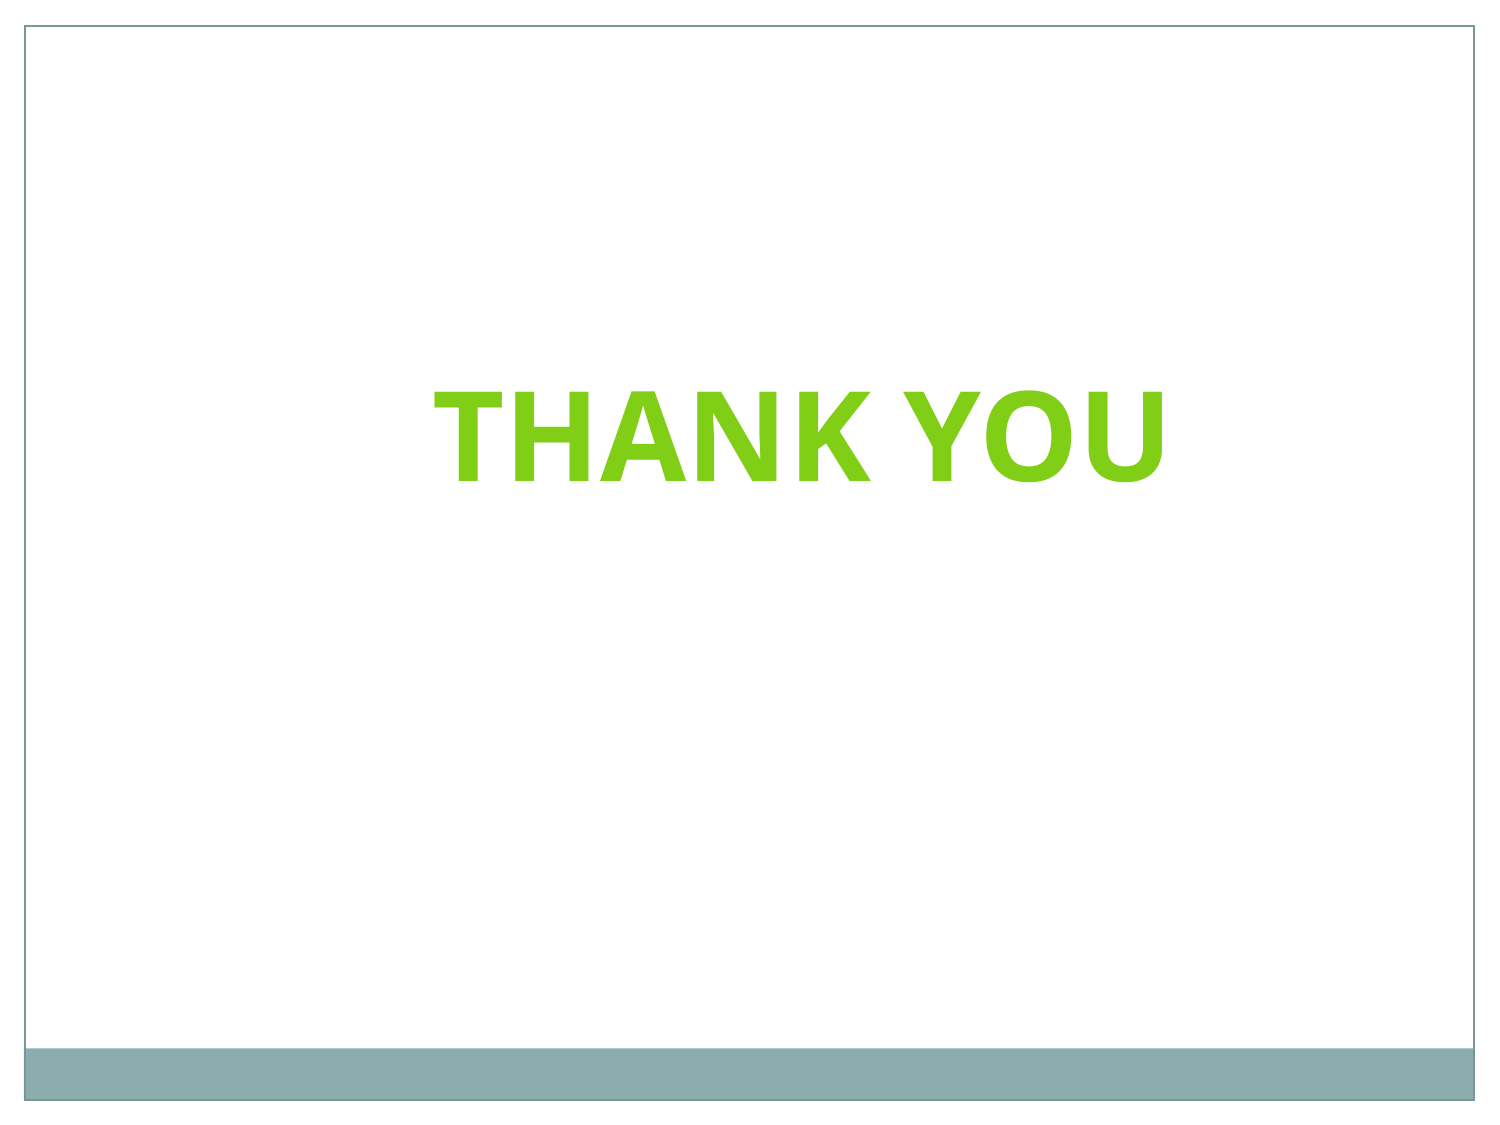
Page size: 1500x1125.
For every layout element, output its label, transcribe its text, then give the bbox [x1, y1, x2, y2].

text_box THANK YOU [417, 348, 1321, 840]
